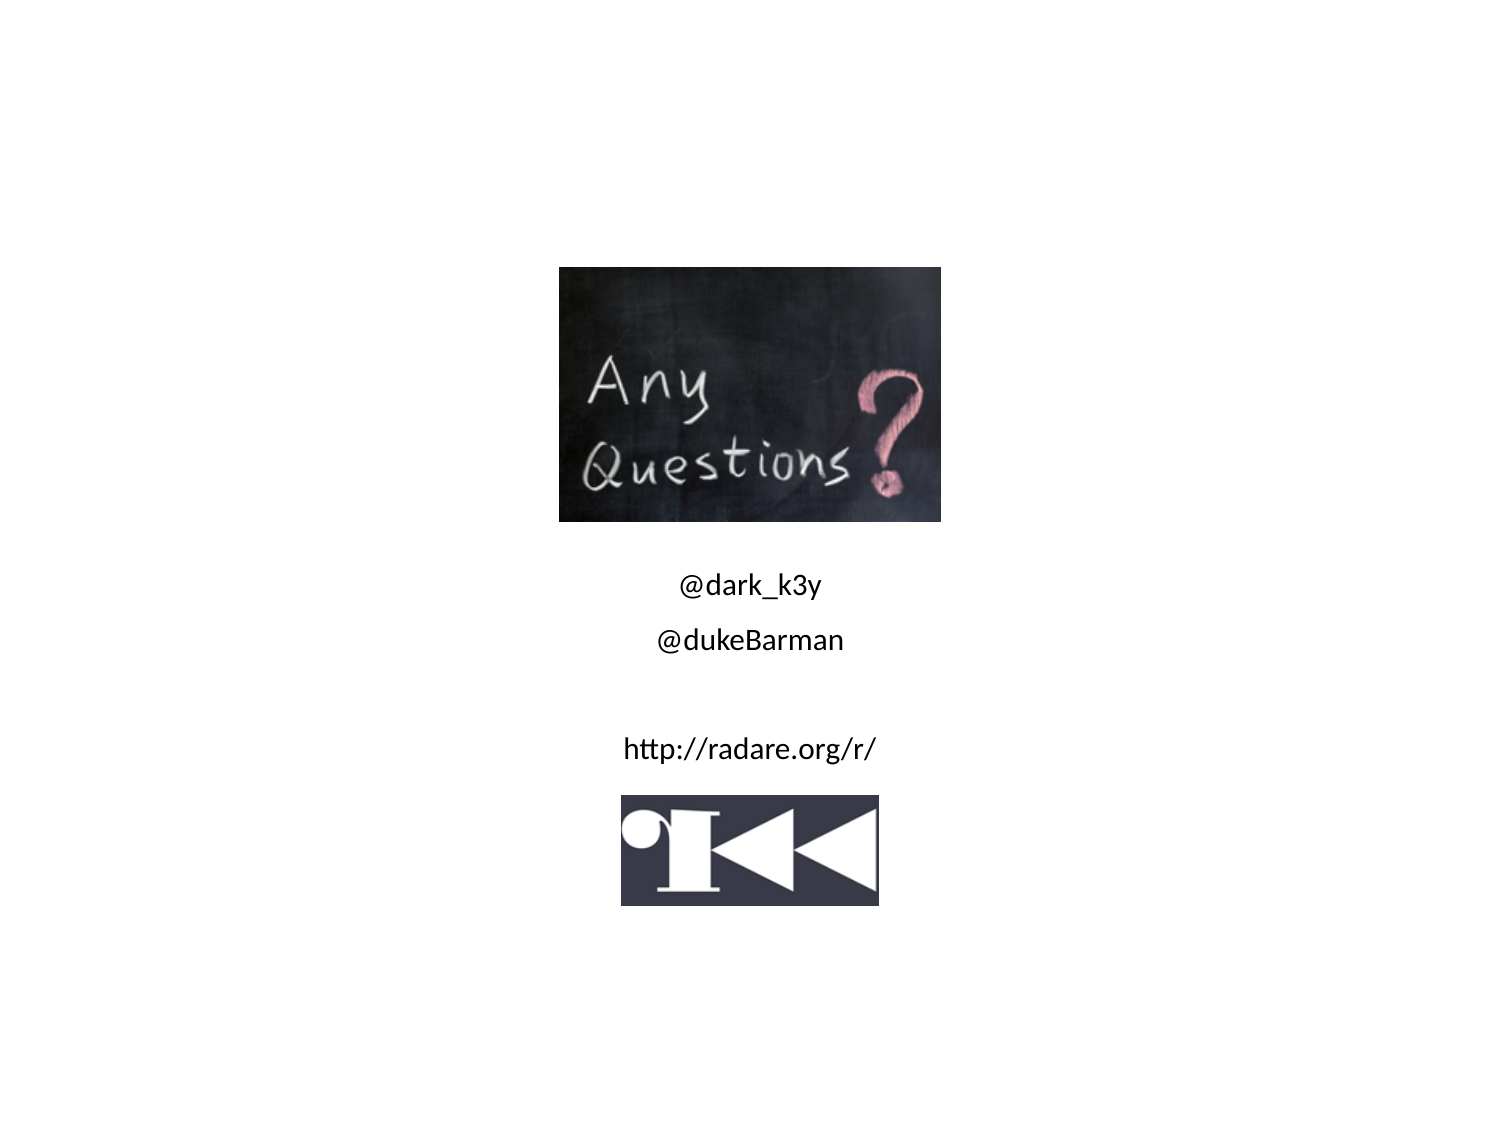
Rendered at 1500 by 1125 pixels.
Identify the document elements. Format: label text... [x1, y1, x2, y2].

picture [559, 267, 941, 522]
picture [620, 795, 879, 906]
list @dark_k3y @dukeBarman http://radare.org/r/ [337, 561, 1163, 802]
